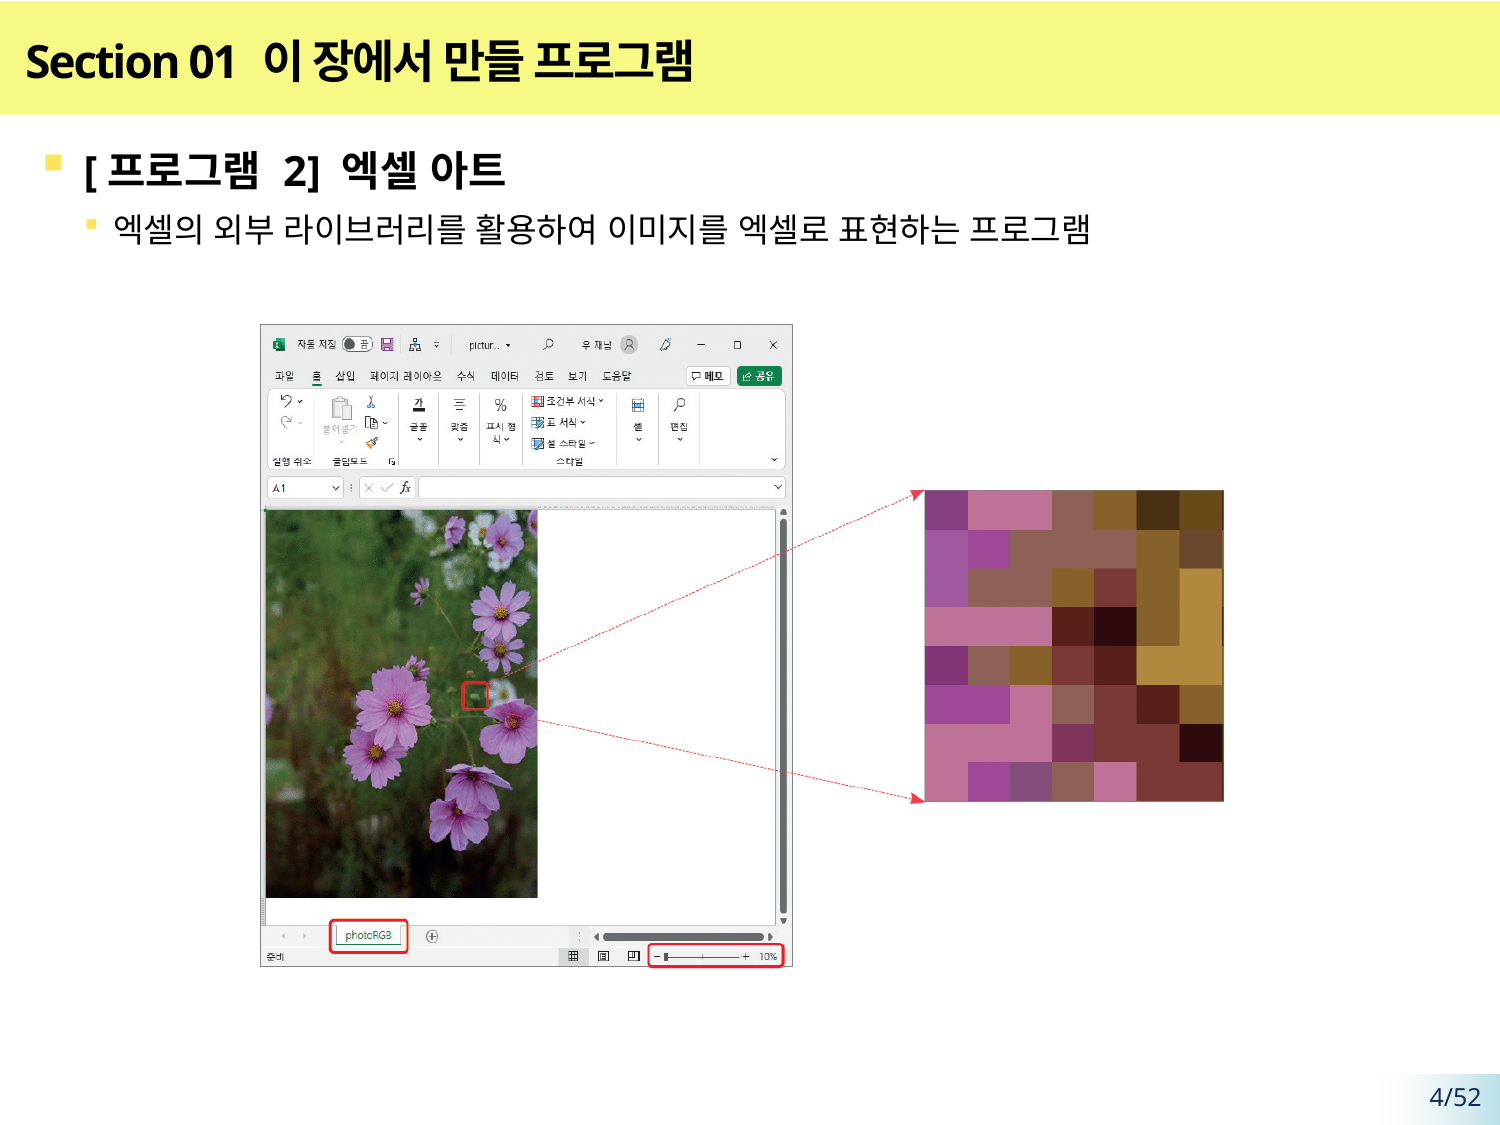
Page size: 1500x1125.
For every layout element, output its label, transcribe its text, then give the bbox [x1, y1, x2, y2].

title Section 01 이 장에서 만들 프로그램 [10, 21, 1288, 99]
picture [255, 317, 1245, 976]
list [프로그램 2] 엑셀 아트 엑셀의 외부 라이브러리를 활용하여 이미지를 엑셀로 표현하는 프로그램 [10, 126, 1481, 1057]
